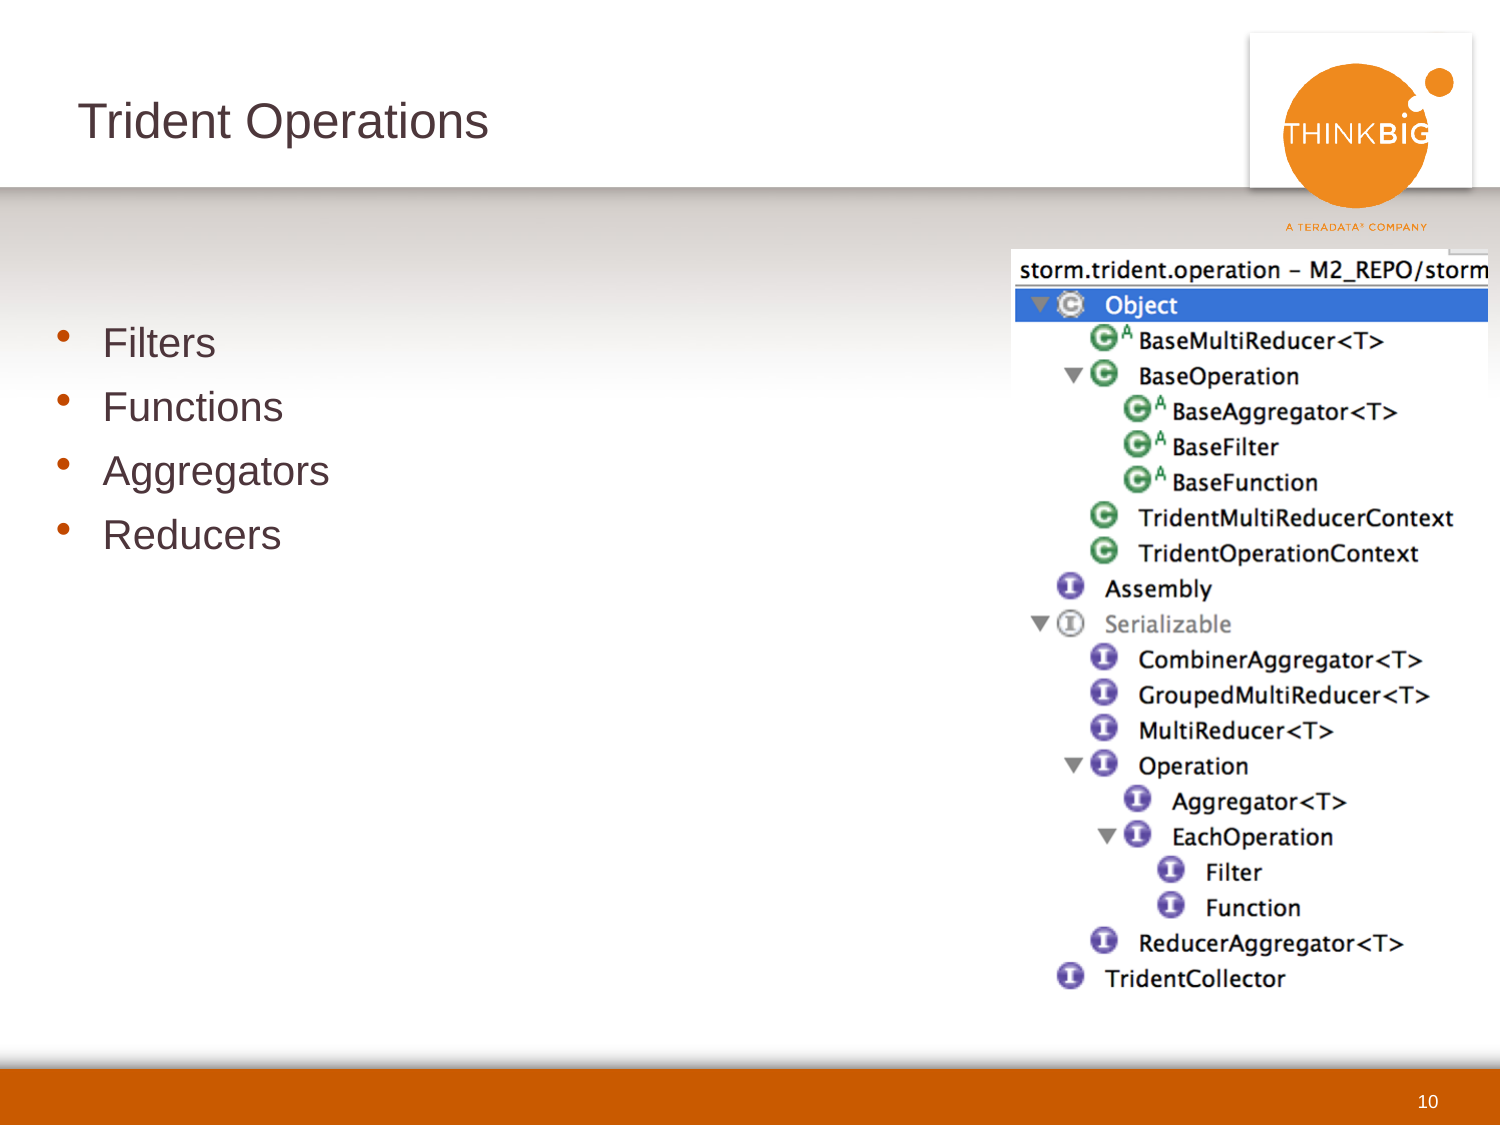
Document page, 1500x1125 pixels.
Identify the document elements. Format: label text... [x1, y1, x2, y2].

title Trident Operations [62, 80, 1250, 157]
picture [0, 0, 1500, 1125]
text_box Filters Functions Aggregators Reducers [40, 311, 991, 567]
